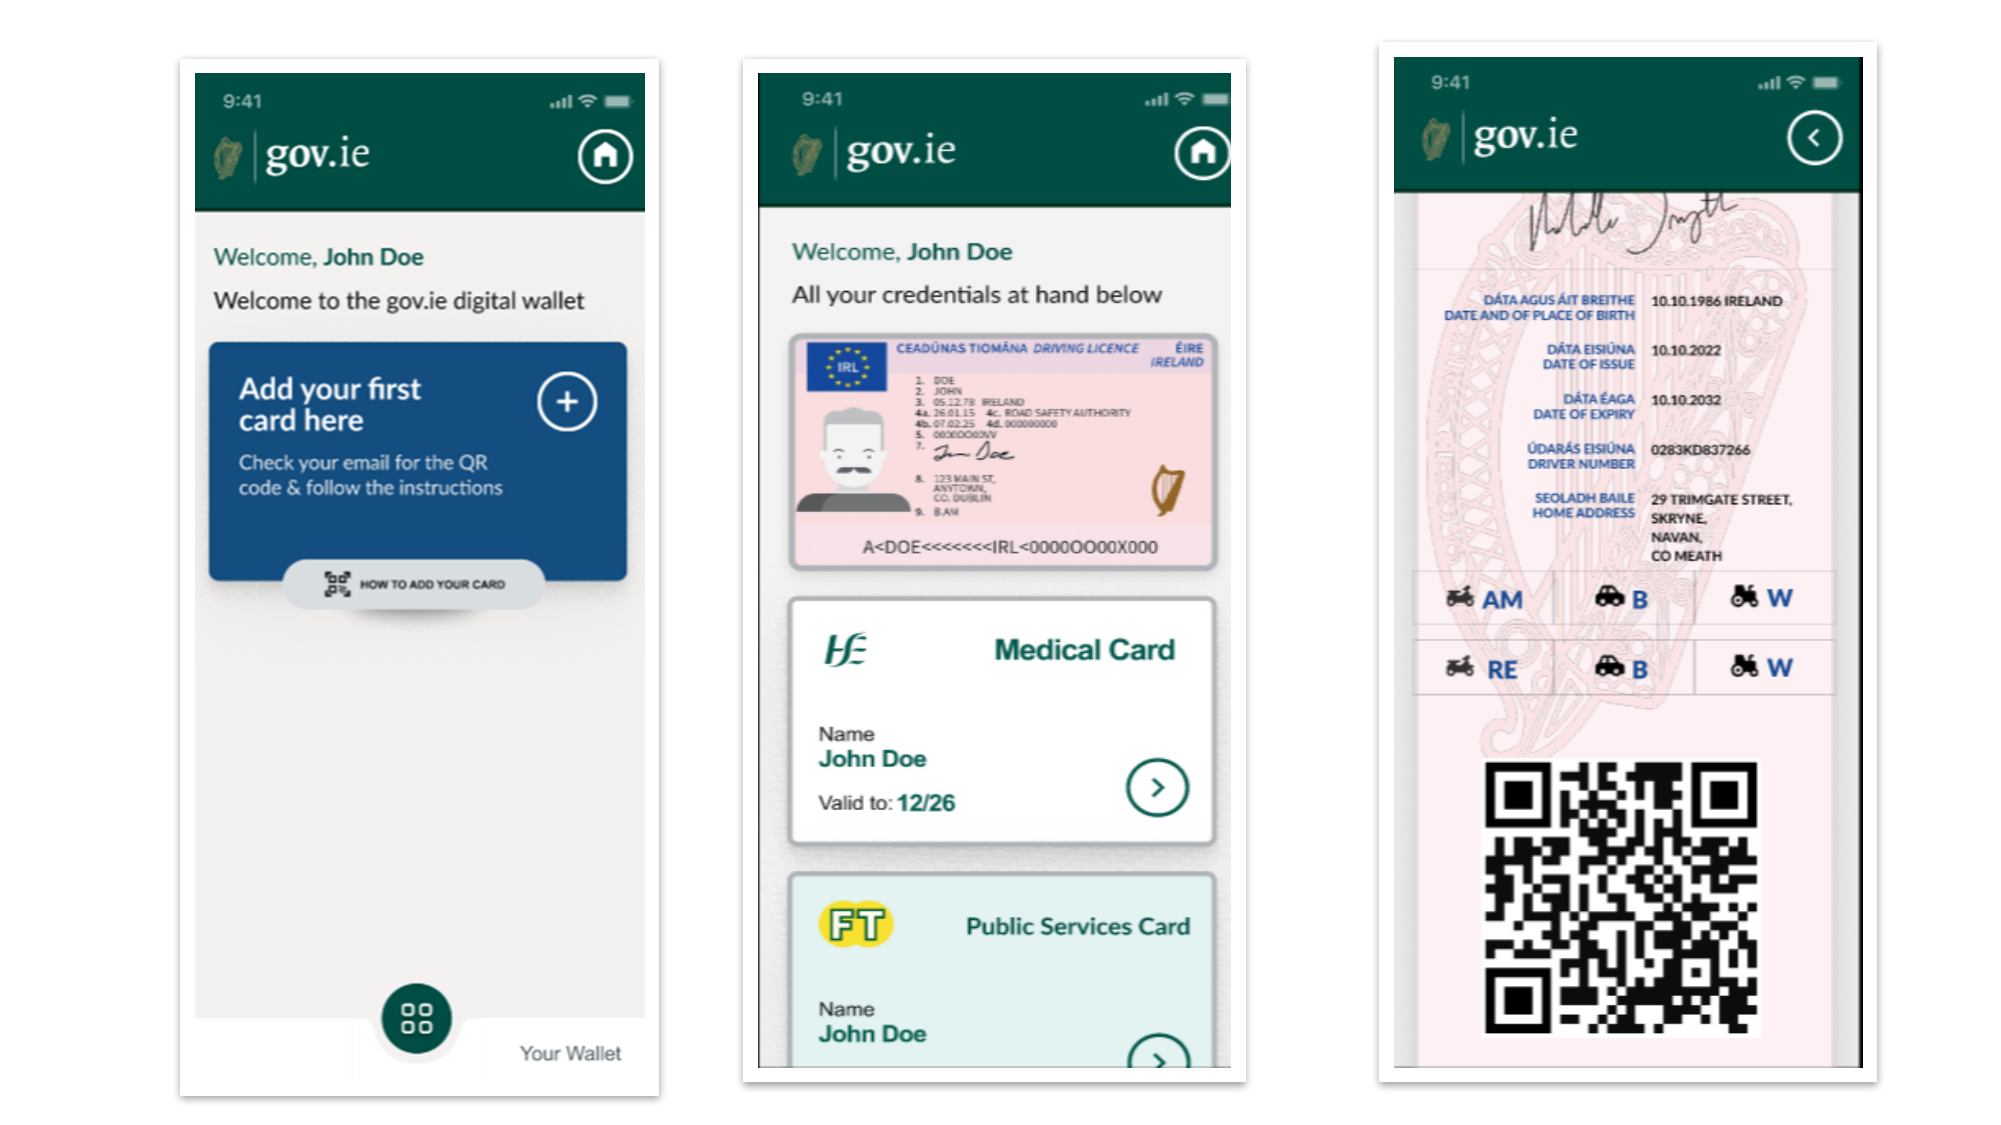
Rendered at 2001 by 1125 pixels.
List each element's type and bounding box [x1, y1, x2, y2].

picture [1393, 56, 1863, 1068]
picture [194, 73, 645, 1082]
list [757, 73, 1232, 1068]
